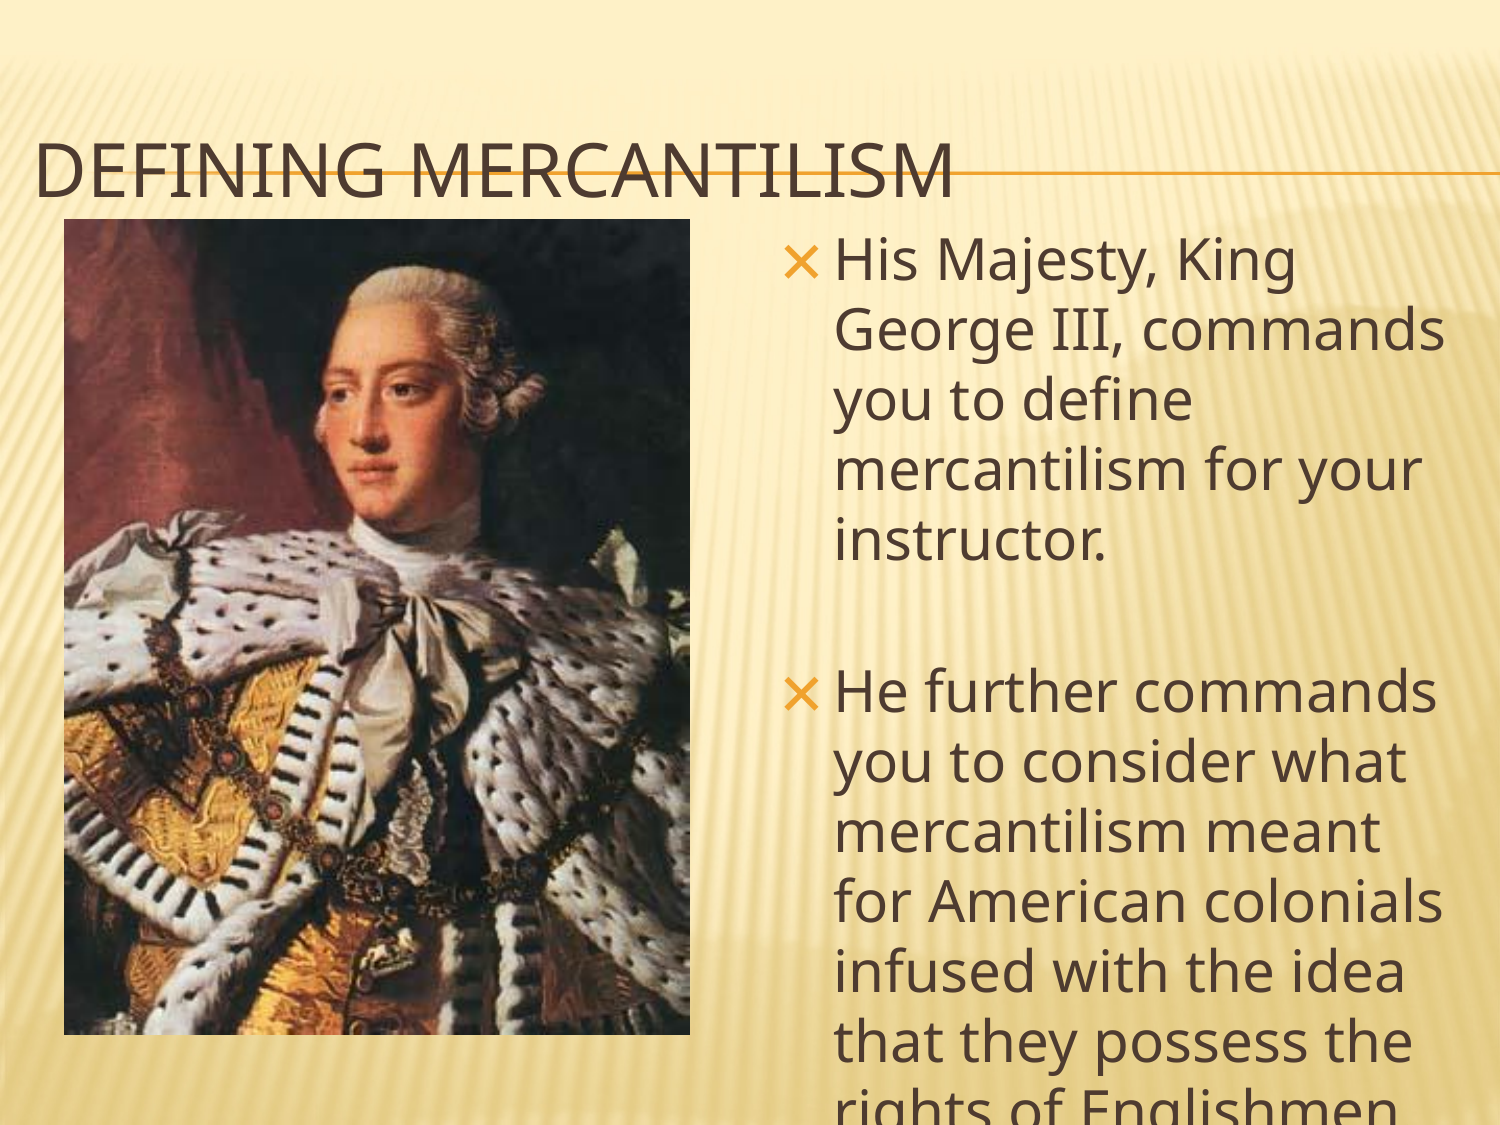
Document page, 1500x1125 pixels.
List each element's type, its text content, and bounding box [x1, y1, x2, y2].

title DEFINING MERCANTILISM [17, 75, 1475, 260]
list His Majesty, King George III, commands you to define mercantilism for your instructor. He further commands you to consider what mercantilism meant for American colonials infused with the idea that they possess the rights of Englishmen. [762, 214, 1475, 990]
picture [0, 0, 1500, 1125]
